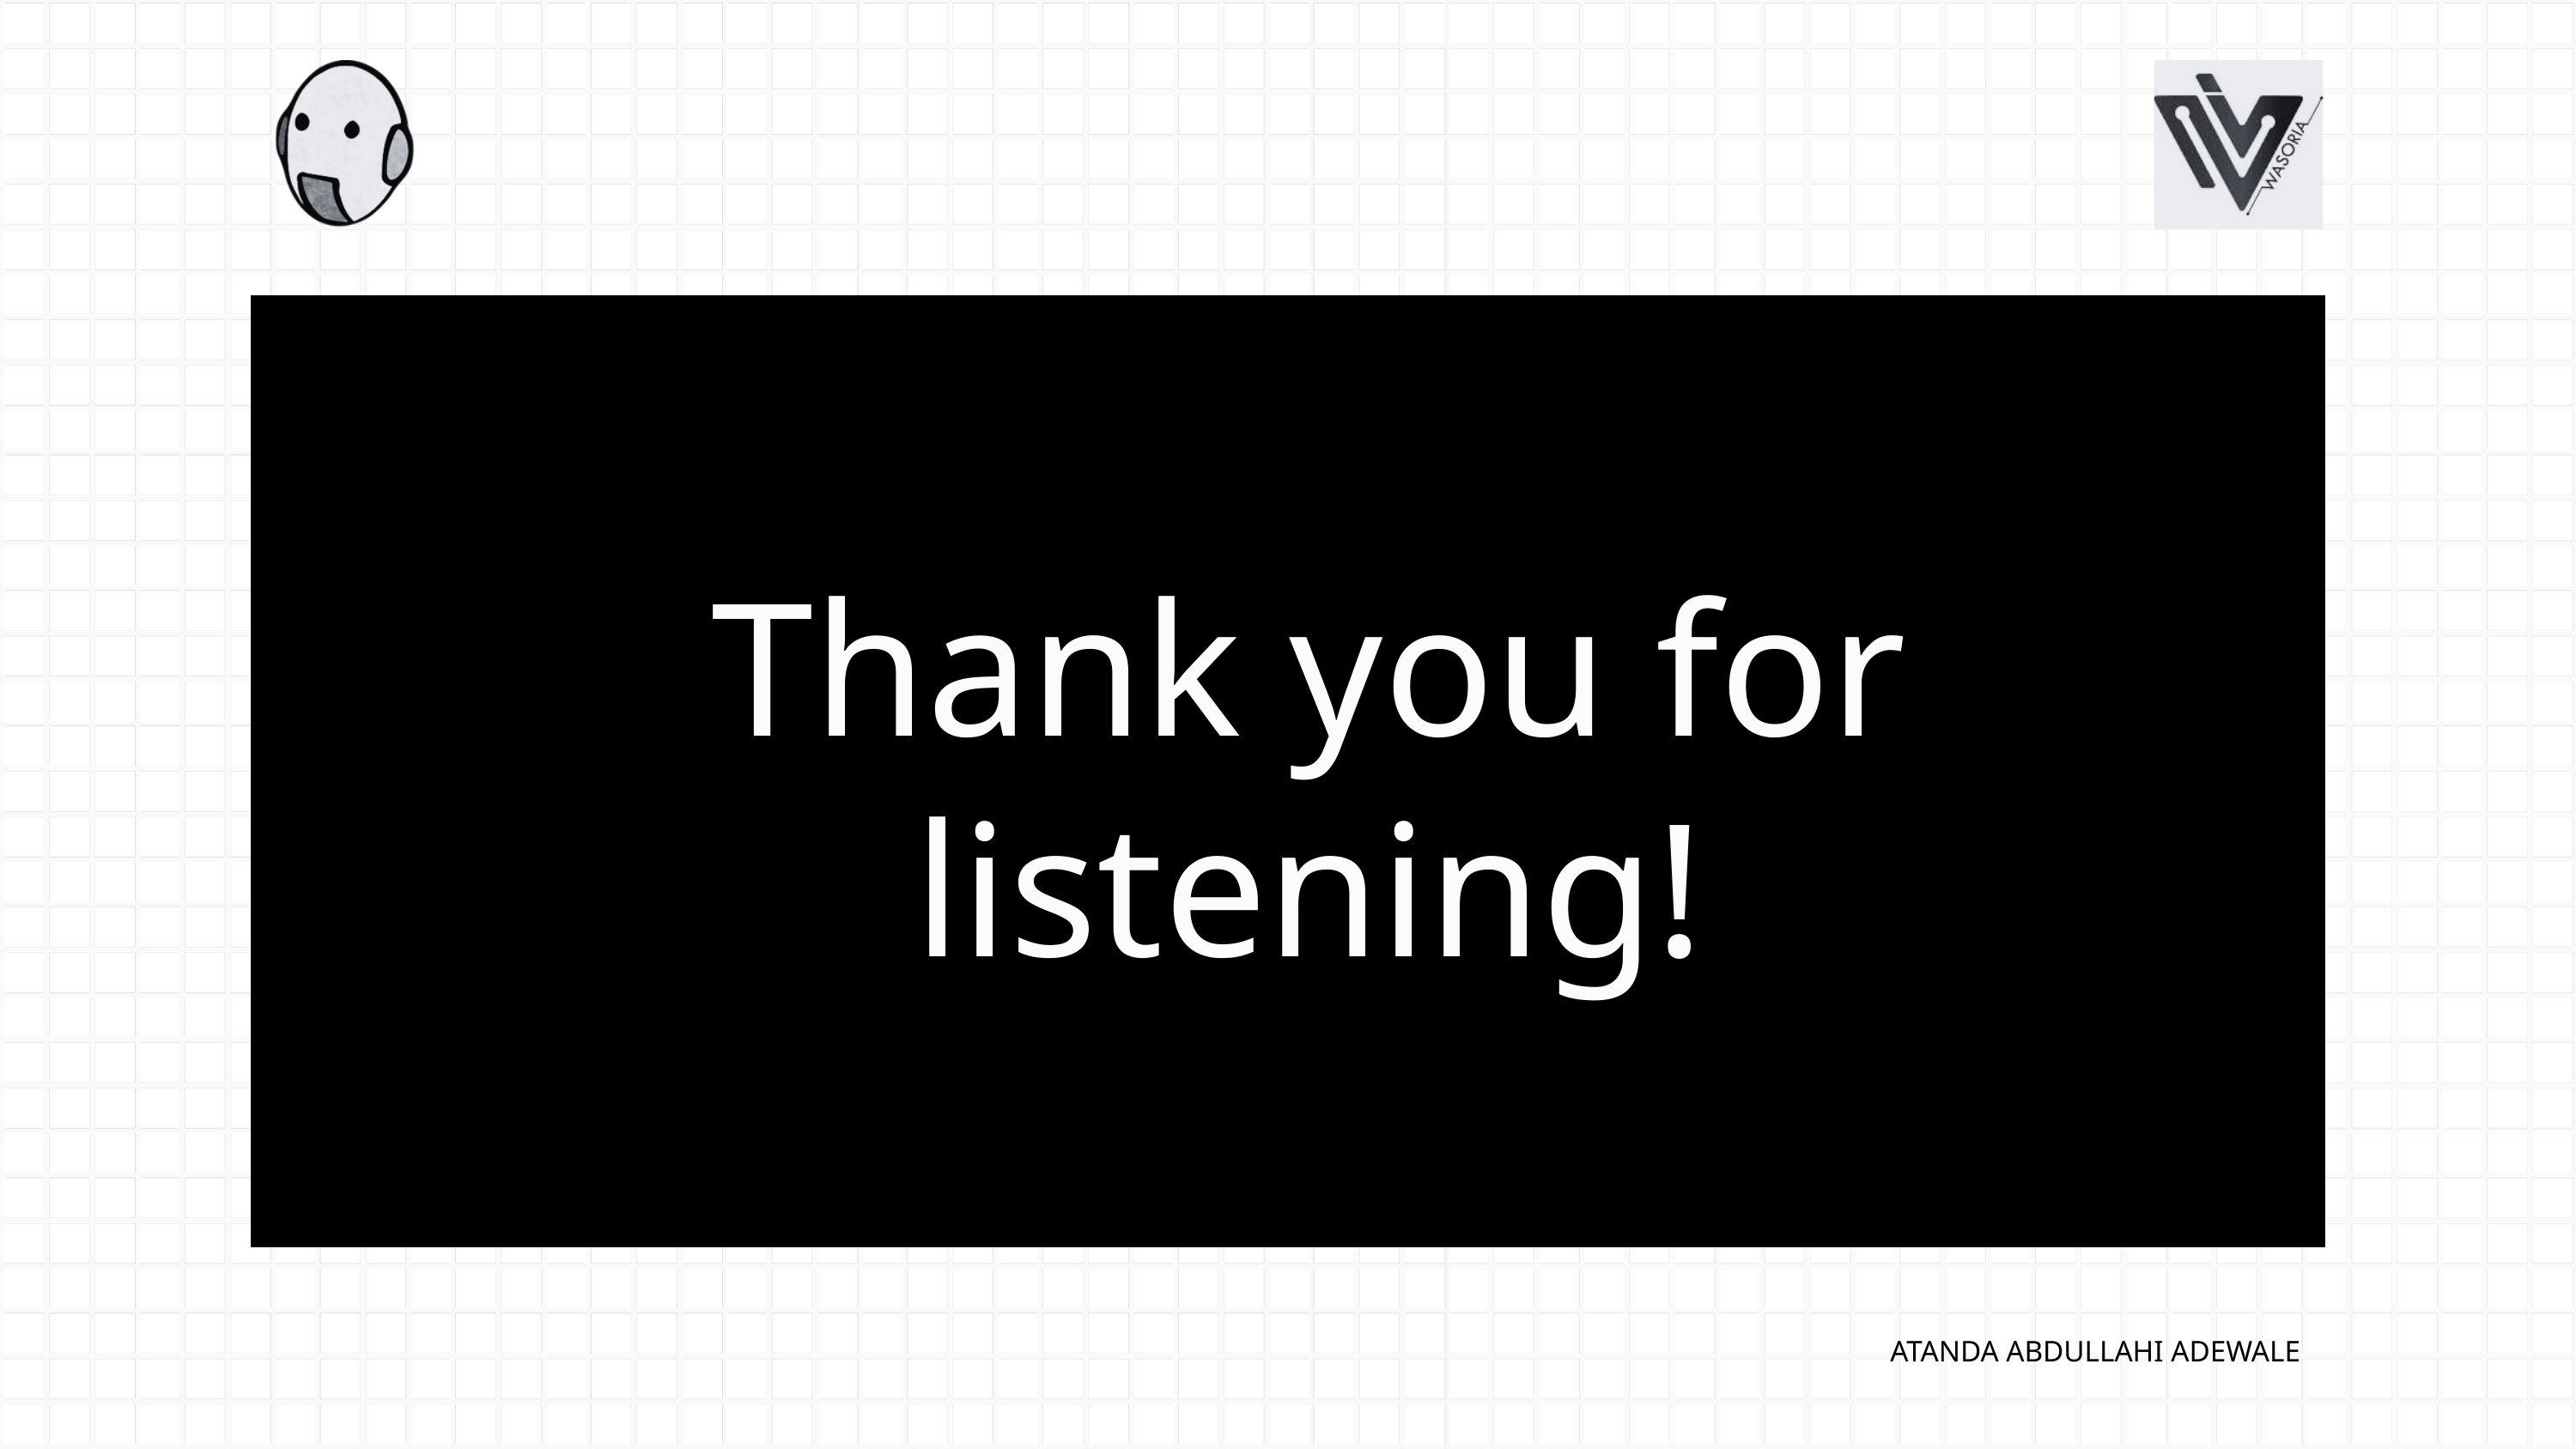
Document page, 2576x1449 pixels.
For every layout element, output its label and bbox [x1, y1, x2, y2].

text_box [0, 0, 2576, 1449]
text_box [252, 297, 2324, 1246]
